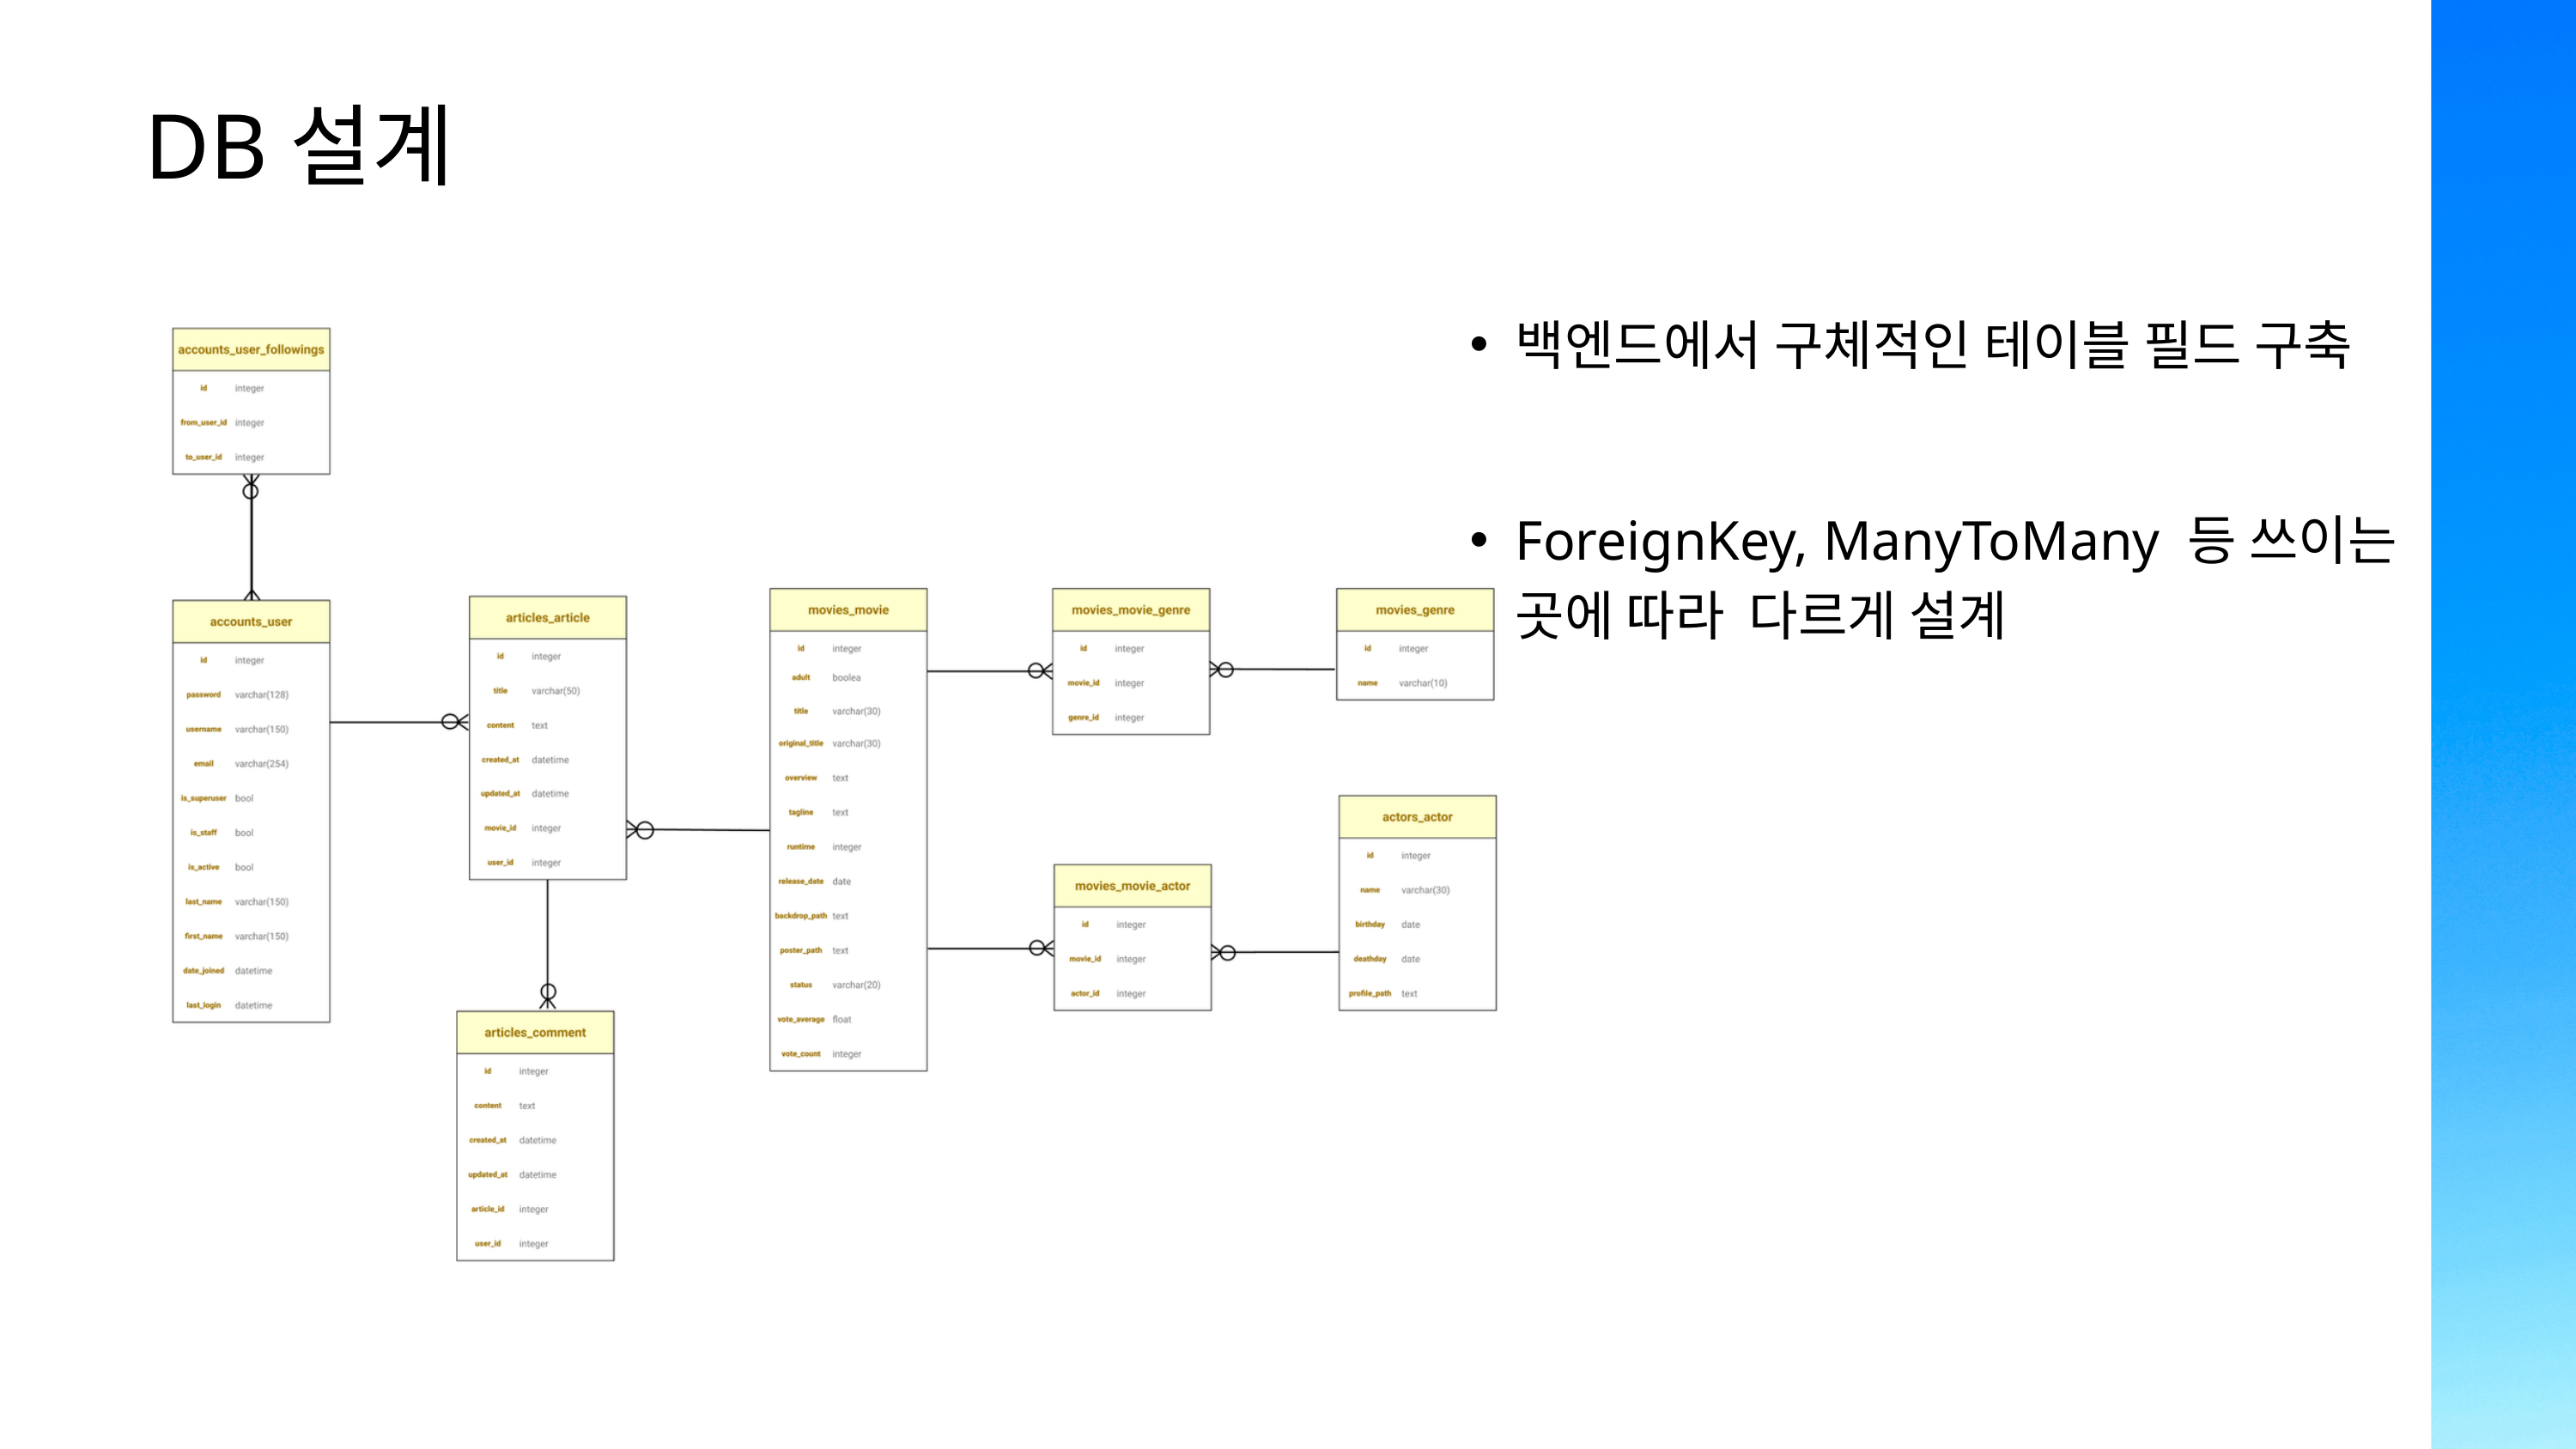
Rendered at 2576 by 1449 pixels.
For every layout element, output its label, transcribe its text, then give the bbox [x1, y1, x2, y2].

text_box 백엔드에서 구체적인 테이블 필드 구축 [1424, 300, 2427, 376]
picture [114, 309, 1598, 1284]
text_box ForeignKey, ManyToMany 등 쓰이는 곳에 따라 다르게 설계 [1602, 495, 2415, 646]
picture [2430, 0, 2576, 1449]
text_box DB설계 [144, 89, 1766, 197]
